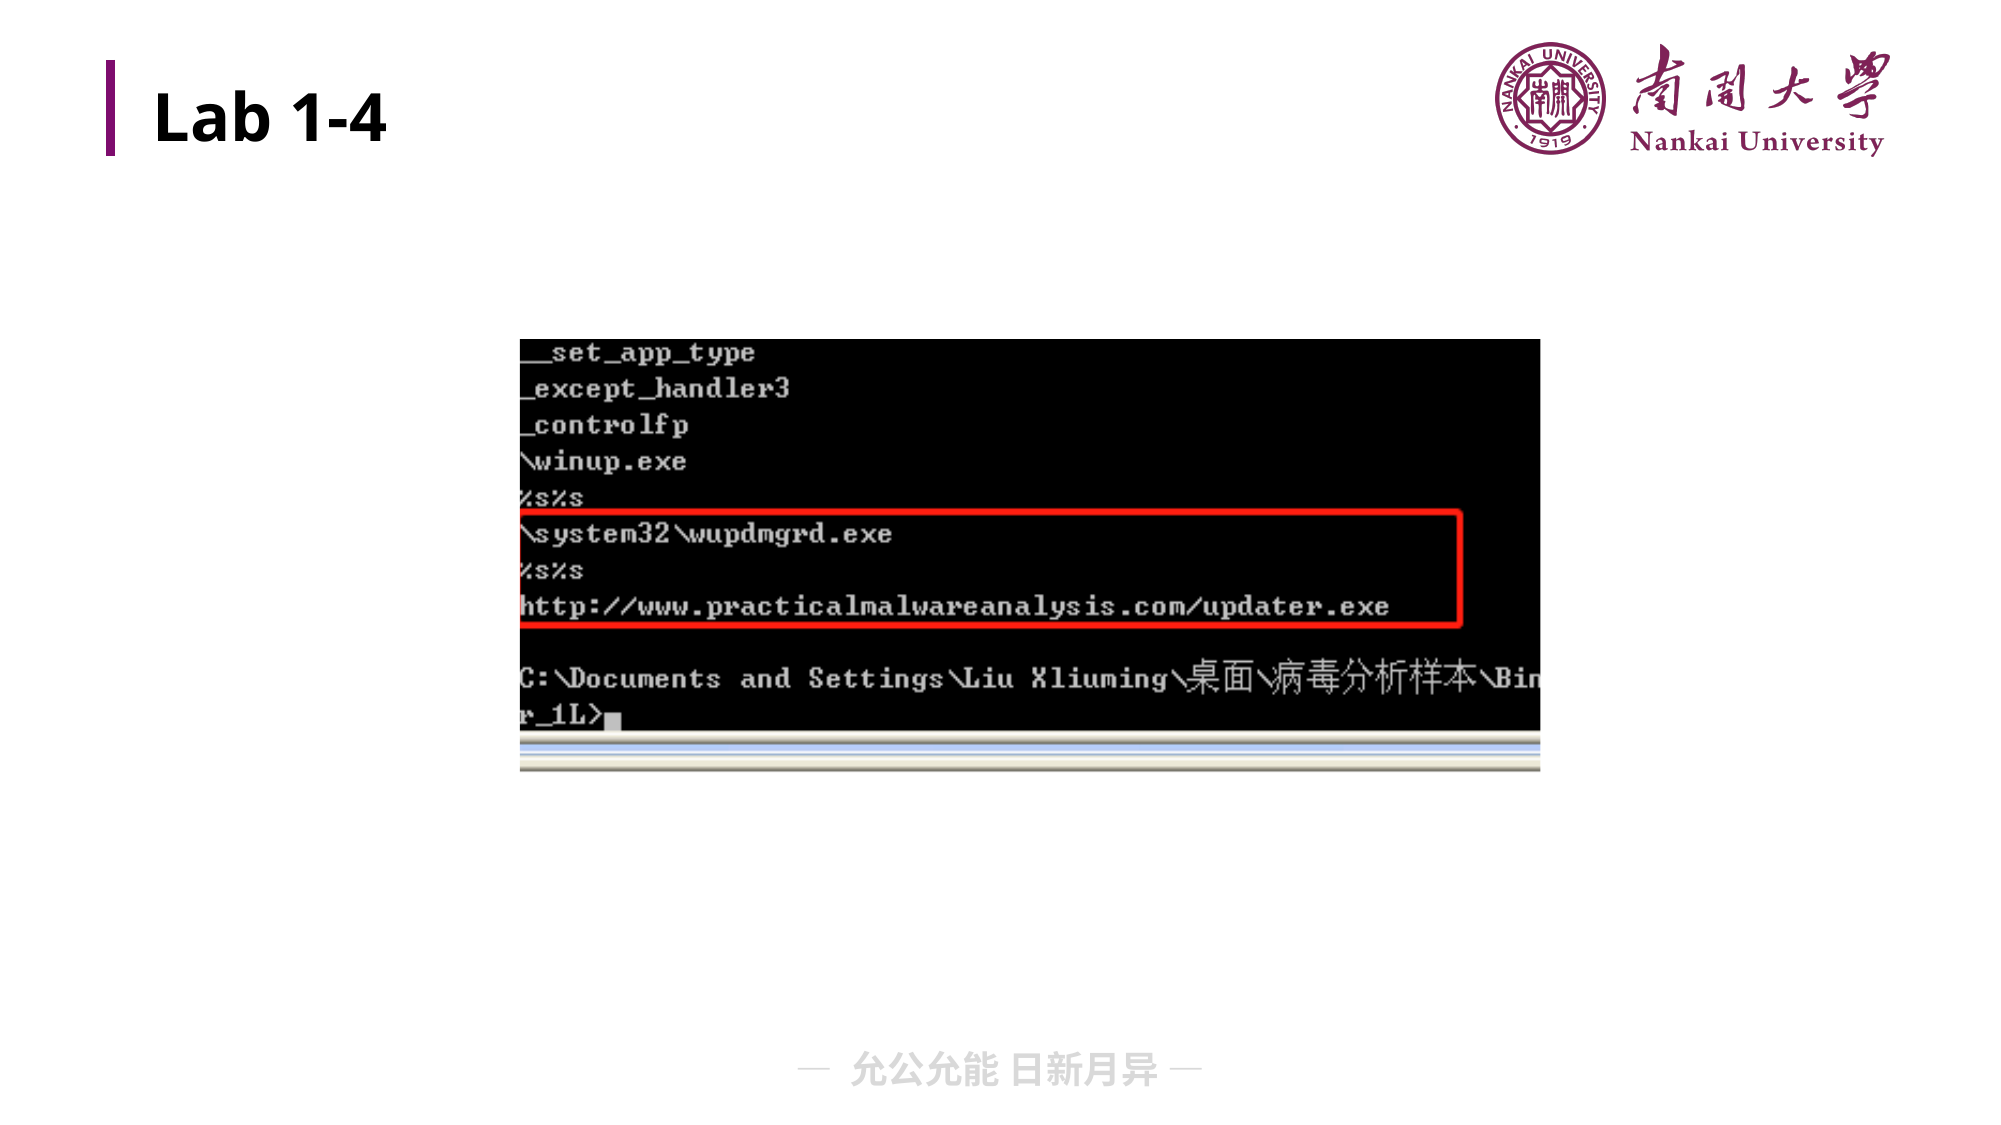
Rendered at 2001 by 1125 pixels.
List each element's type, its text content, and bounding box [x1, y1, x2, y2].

title Lab 1-4 [137, 48, 1000, 191]
picture [1495, 42, 1890, 157]
picture [519, 339, 1541, 786]
